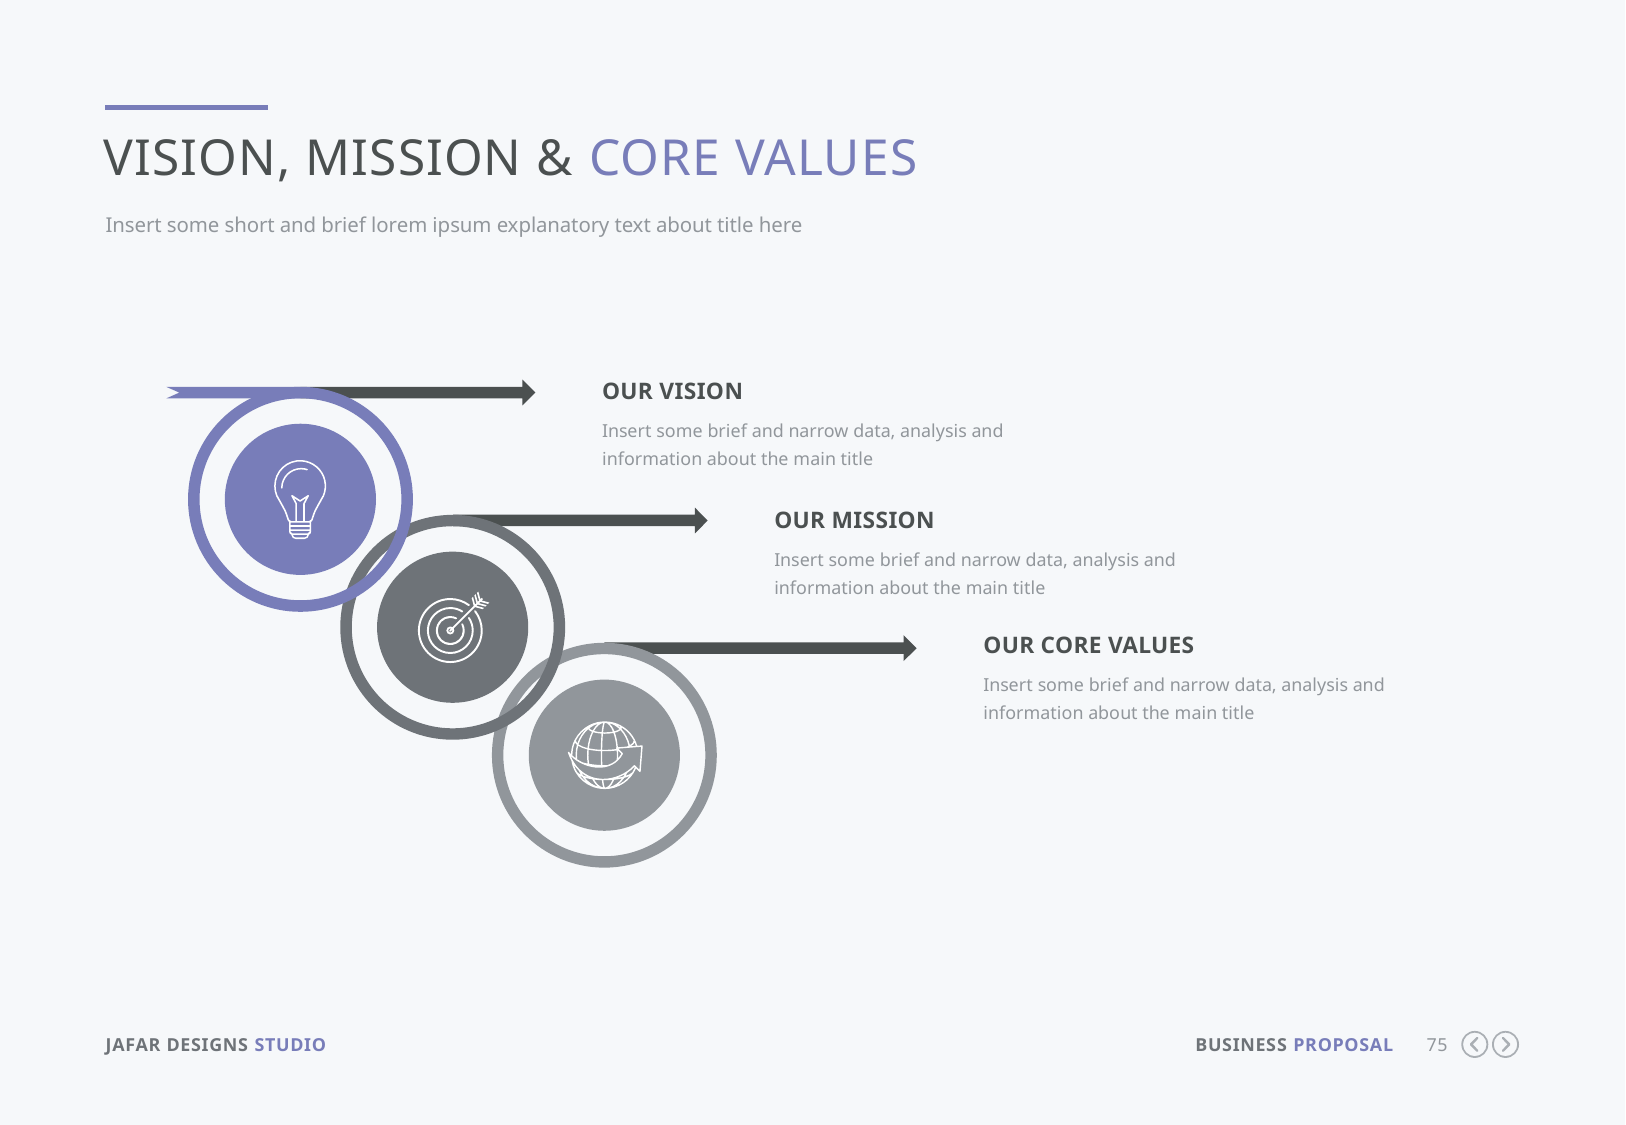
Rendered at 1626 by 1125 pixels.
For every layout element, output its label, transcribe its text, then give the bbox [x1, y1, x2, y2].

text_box [612, 635, 917, 662]
list Insert some short and brief lorem ipsum explanatory text about title here [105, 209, 1519, 241]
text_box [188, 399, 377, 612]
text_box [983, 631, 1459, 724]
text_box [377, 551, 529, 703]
list Vision, Mission & Core Values [103, 125, 1518, 188]
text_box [528, 679, 680, 831]
text_box [491, 642, 717, 868]
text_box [601, 377, 1078, 471]
text_box [347, 575, 366, 588]
text_box [307, 379, 536, 406]
text_box [166, 386, 301, 399]
text_box [376, 530, 396, 562]
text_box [224, 423, 376, 575]
text_box [407, 514, 566, 679]
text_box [774, 505, 1250, 599]
text_box [340, 598, 528, 740]
text_box [301, 386, 413, 551]
text_box [459, 507, 708, 534]
